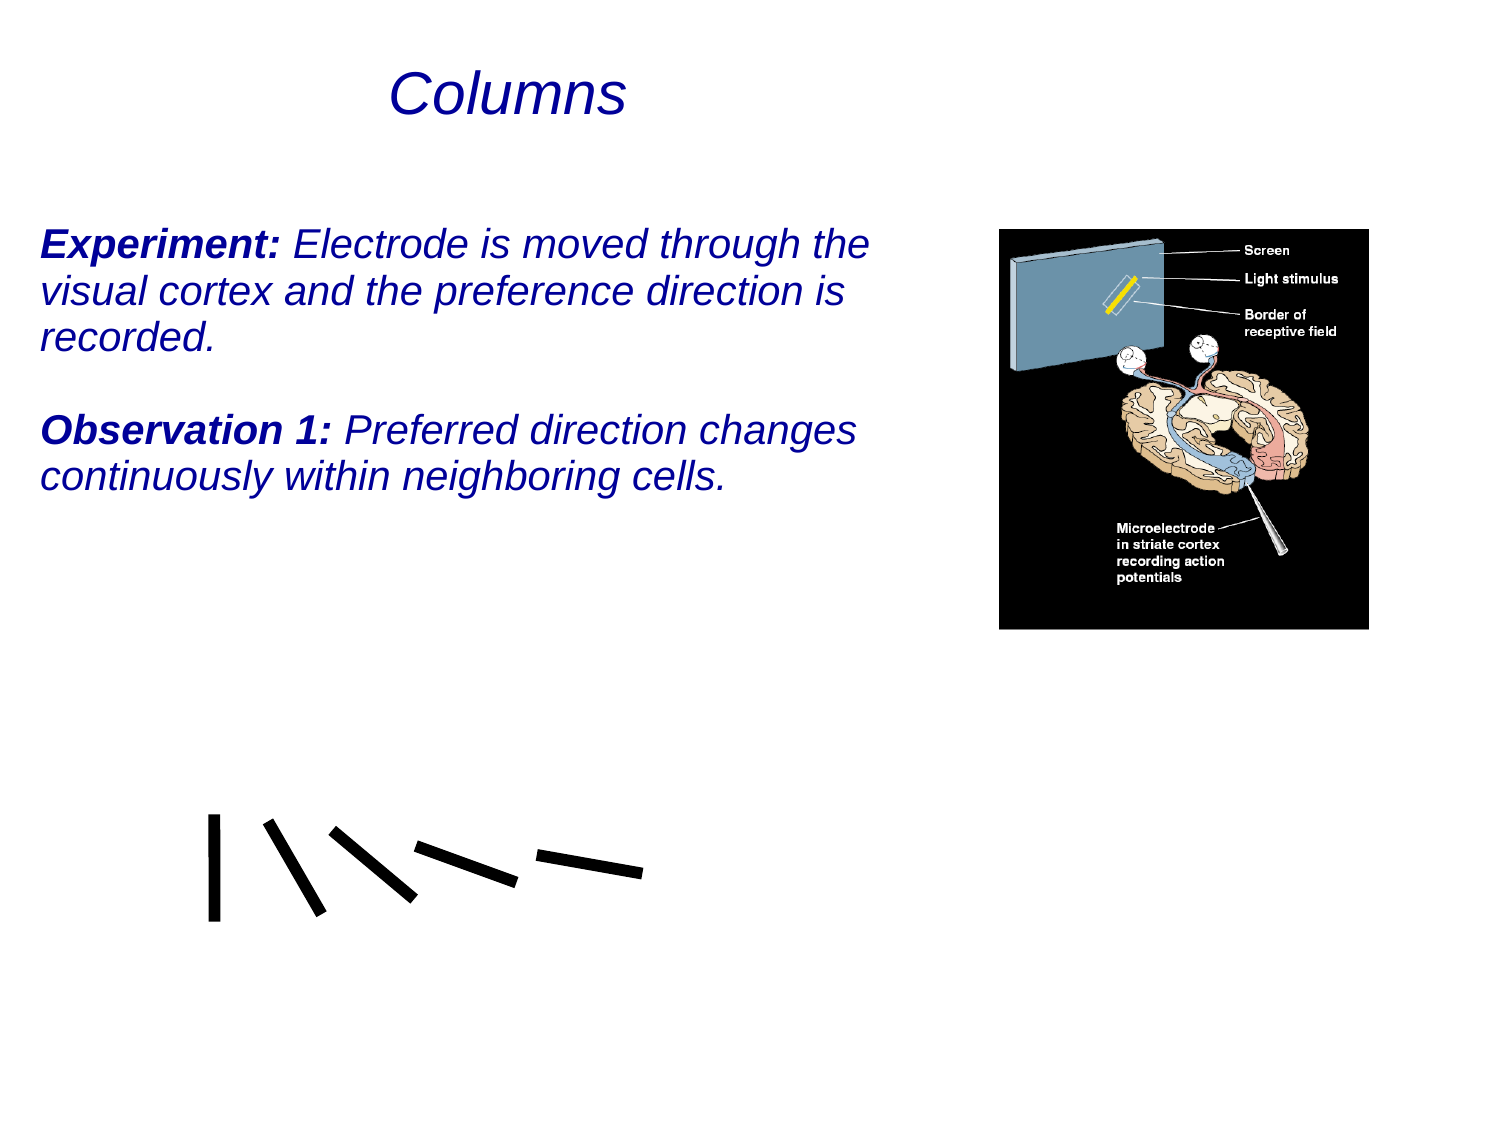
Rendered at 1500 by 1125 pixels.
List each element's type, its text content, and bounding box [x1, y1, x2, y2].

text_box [214, 813, 643, 922]
text_box Columns [375, 53, 642, 135]
picture [996, 224, 1372, 633]
text_box Experiment: Electrode is moved through the visual cortex and the preference direction is recorded. Observation 1: Preferred direction changes continuously within neighboring cells. [26, 214, 911, 750]
